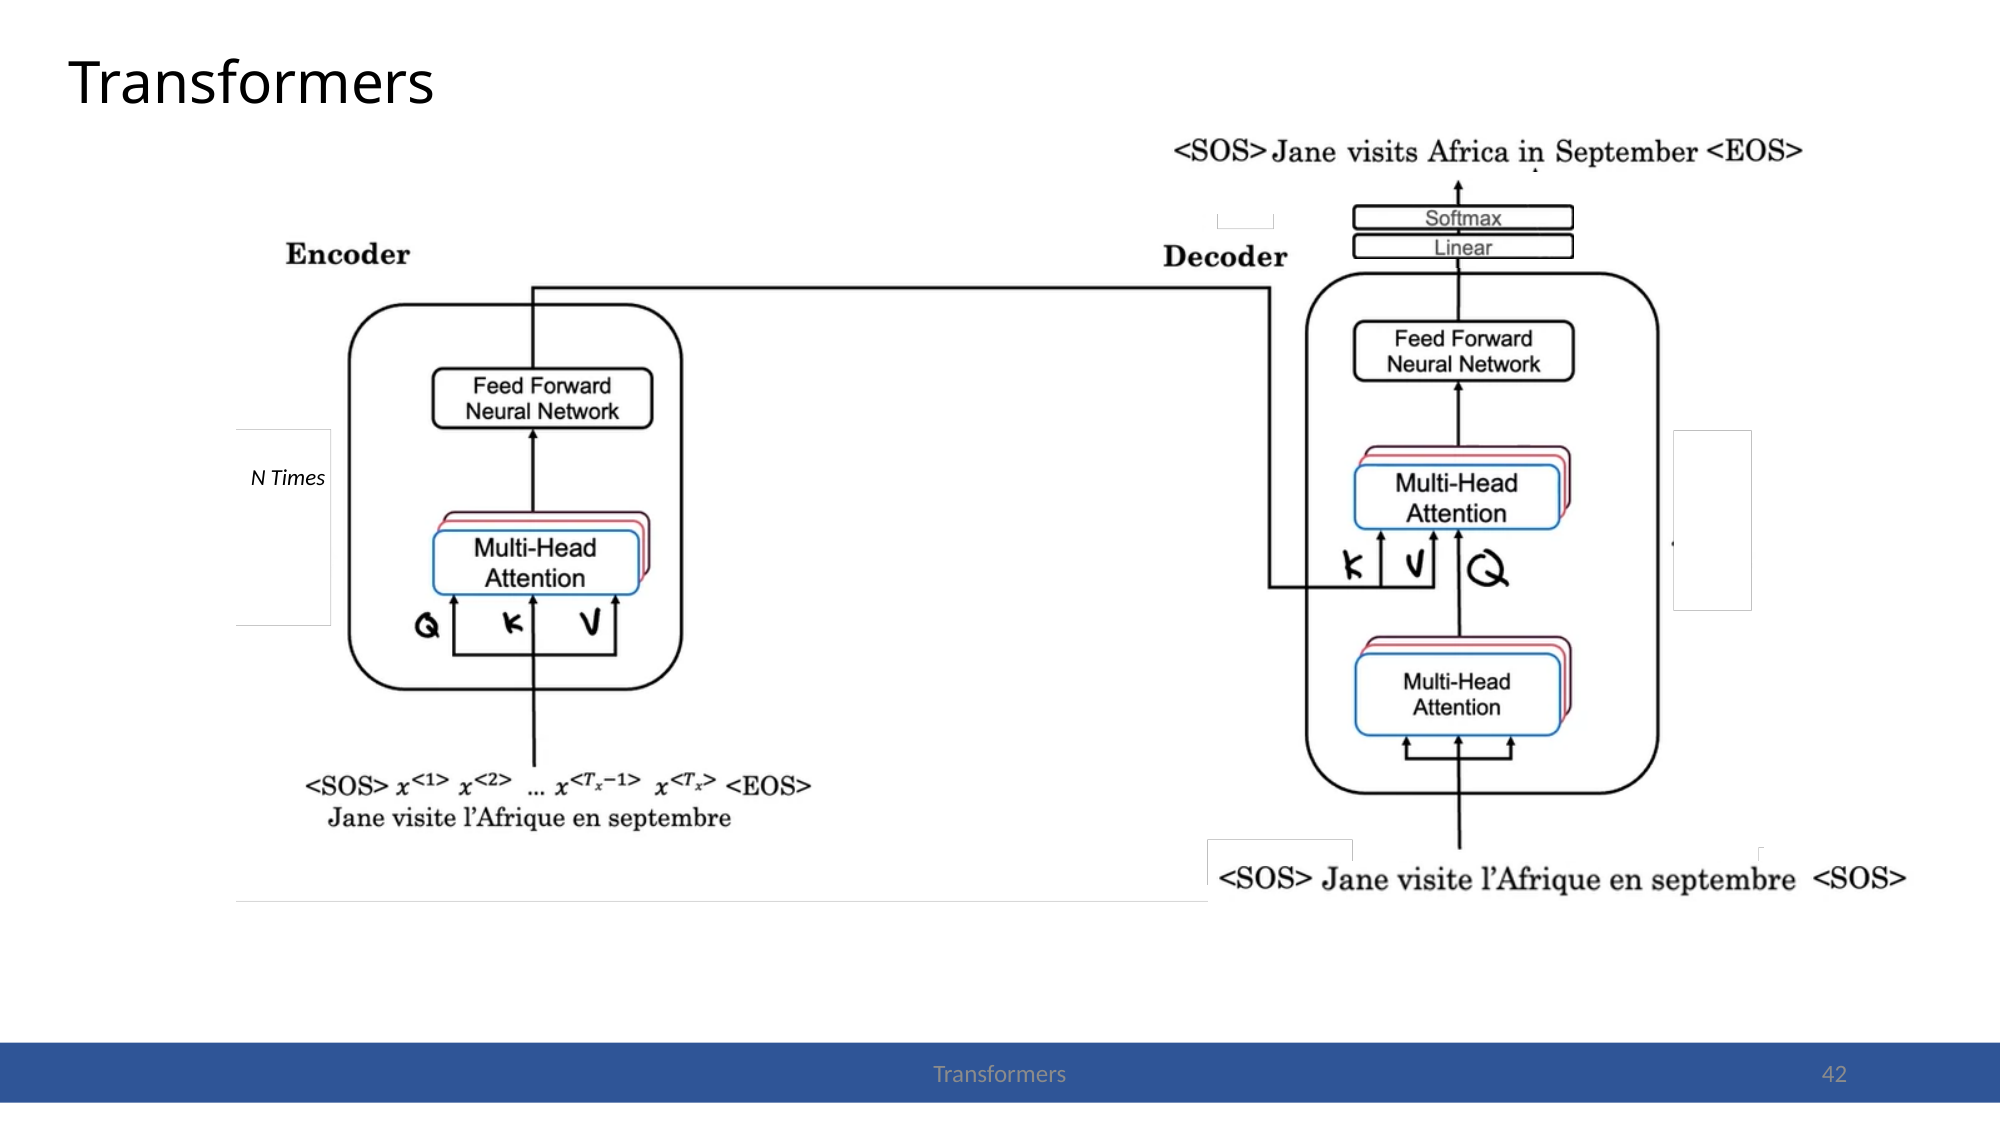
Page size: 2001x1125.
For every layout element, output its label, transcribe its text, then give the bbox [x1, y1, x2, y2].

picture [236, 178, 1914, 910]
footer Transformers [1863, 1042, 2000, 1103]
footer Transformers [0, 1042, 1412, 1103]
slide_number 42 [1412, 1042, 1863, 1103]
picture [1168, 122, 1813, 172]
title Transformers [53, 28, 1903, 142]
